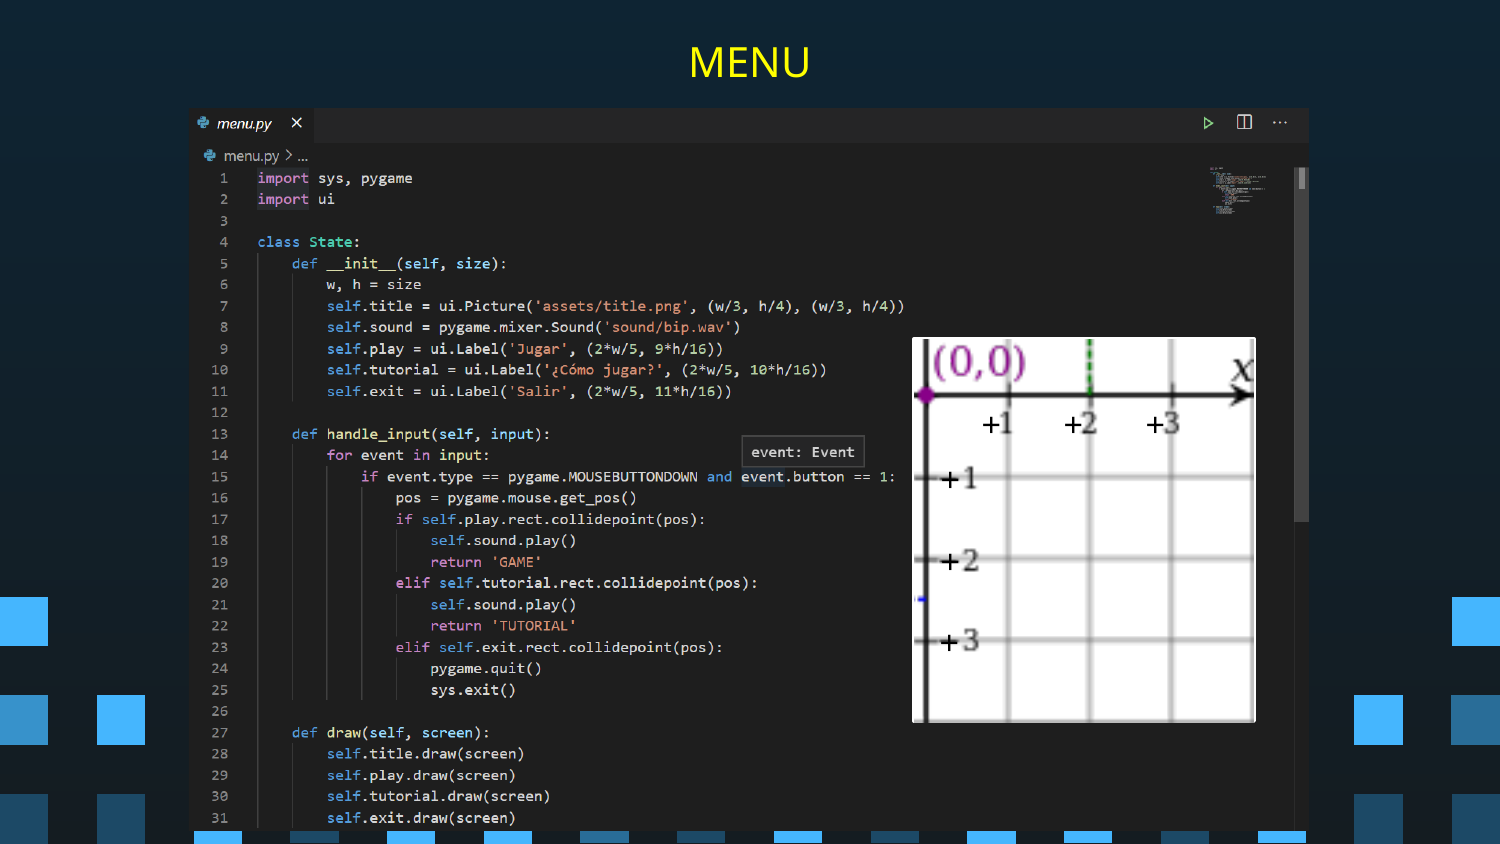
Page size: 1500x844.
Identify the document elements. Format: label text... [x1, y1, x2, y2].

picture [188, 108, 1312, 831]
text_box MENU [673, 28, 827, 94]
